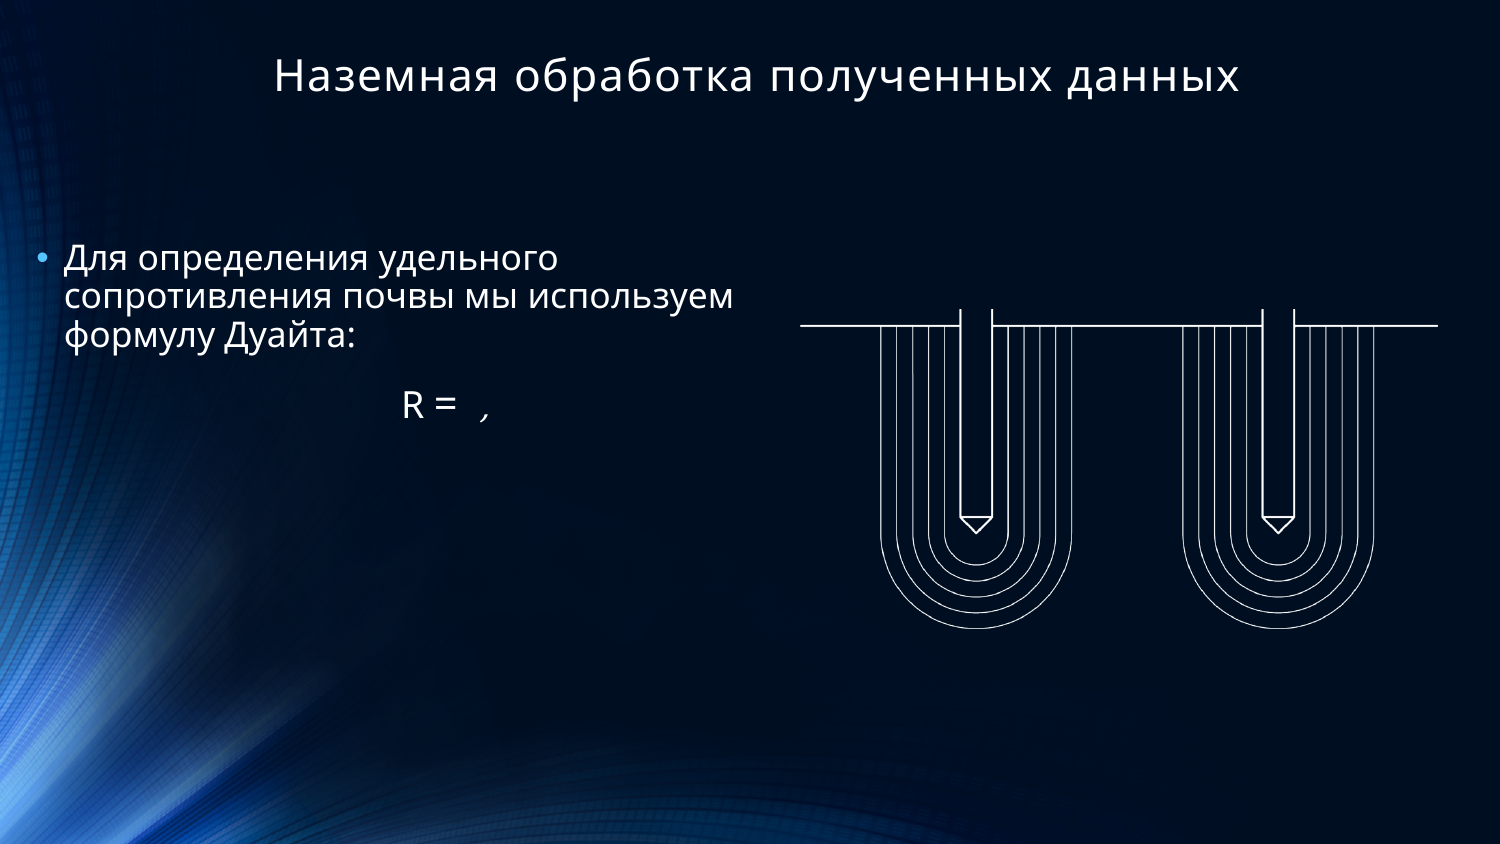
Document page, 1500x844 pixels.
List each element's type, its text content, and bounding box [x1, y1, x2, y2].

title Наземная обработка полученных данных [137, 46, 1378, 107]
picture [0, 0, 1500, 844]
